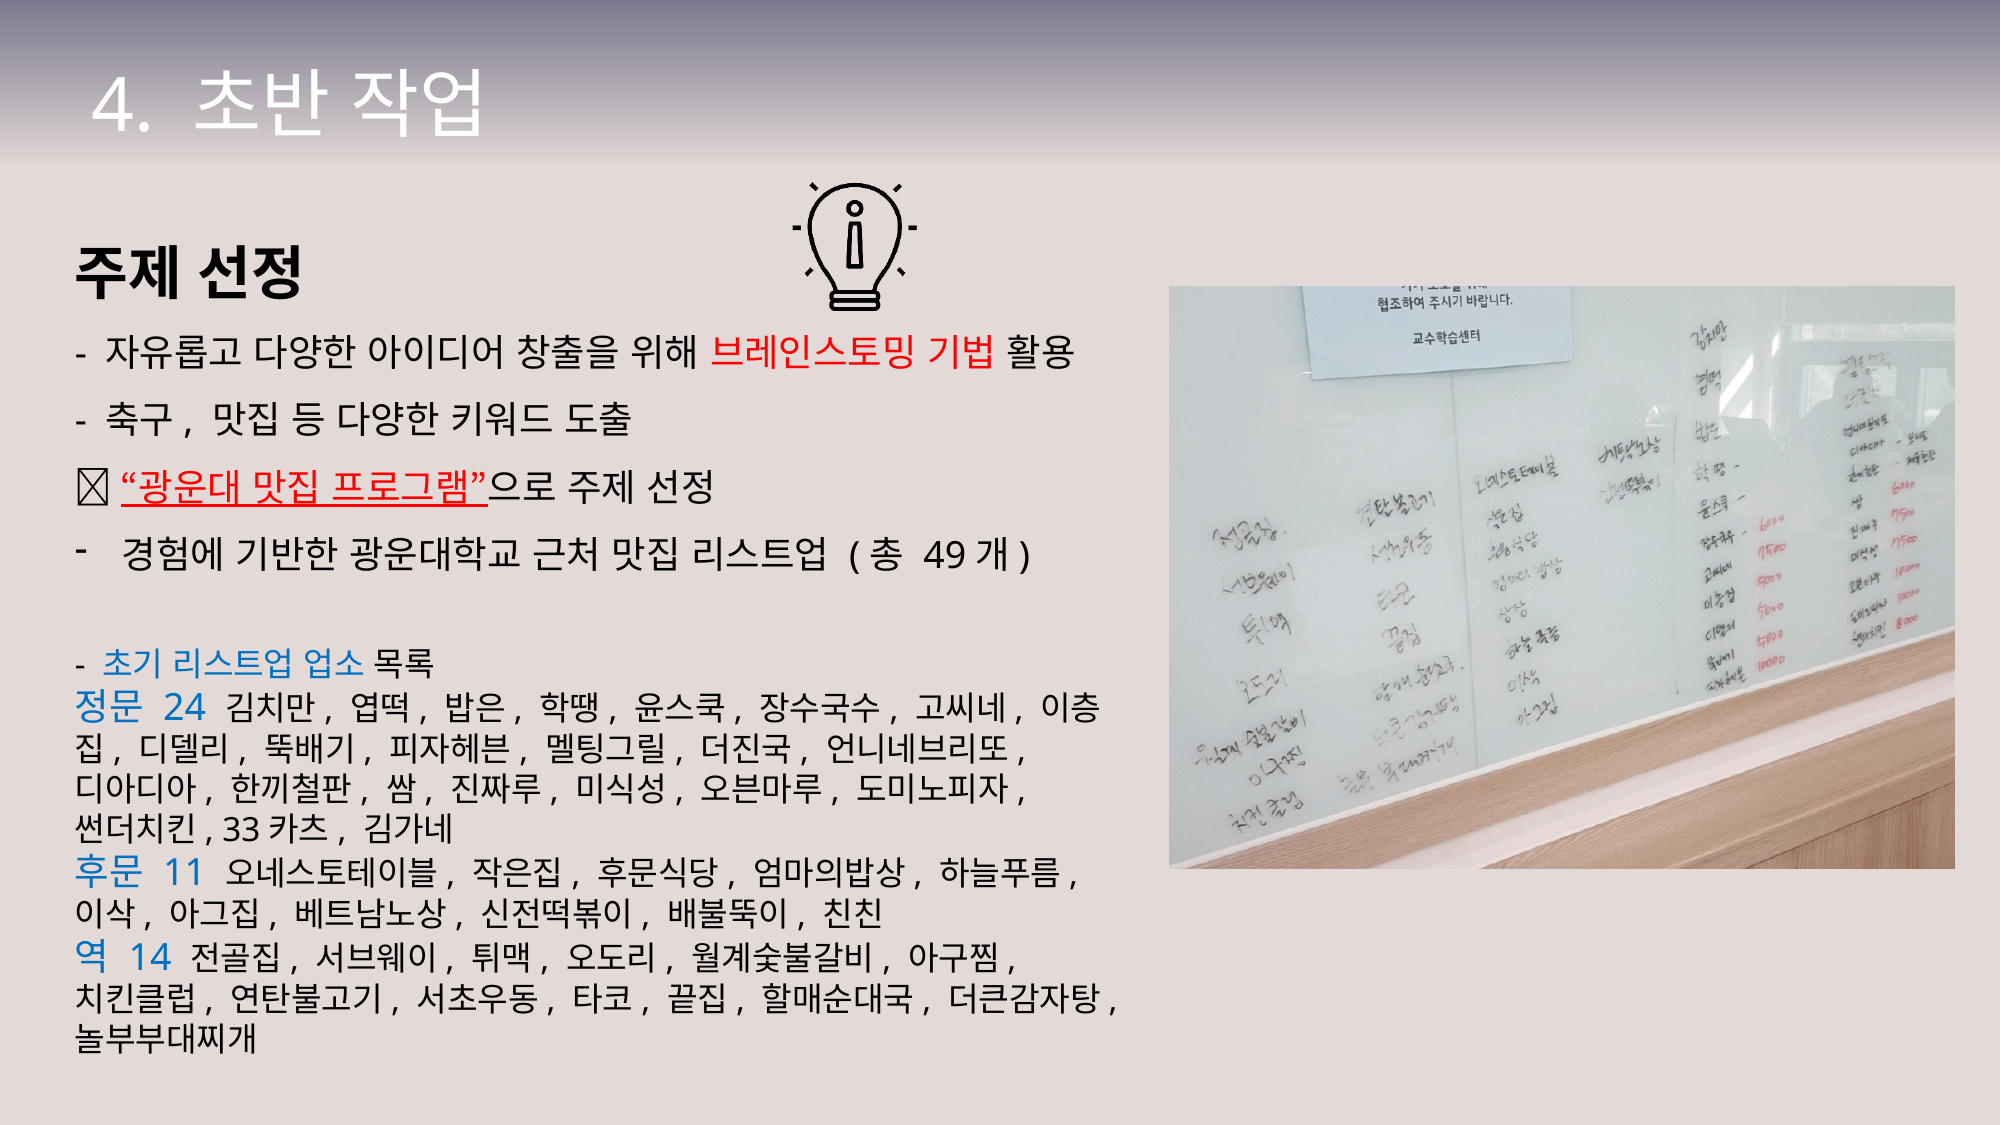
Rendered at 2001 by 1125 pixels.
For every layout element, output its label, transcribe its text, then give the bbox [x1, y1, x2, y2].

picture [1138, 286, 1984, 869]
text_box 주제 선정 - 자유롭고 다양한 아이디어 창출을 위해 브레인스토밍 기법 활용 - 축구, 맛집 등 다양한 키워드 도출  “광운대 맛집 프로그램”으로 주제 선정 경험에 기반한 광운대학교 근처 맛집 리스트업 (총 49개) - 초기 리스트업 업소 목록 정문 24 김치만, 엽떡, 밥은, 학땡, 윤스쿡, 장수국수, 고씨네, 이층집, 디델리, 뚝배기, 피자헤븐, 멜팅그릴, 더진국, 언니네브리또, 디아디아, 한끼철판, 쌈, 진짜루, 미식성, 오븐마루, 도미노피자, 썬더치킨, 33카츠, 김가네 후문 11 오네스토테이블, 작은집, 후문식당, 엄마의밥상, 하늘푸름, 이삭, 아그집, 베트남노상, 신전떡볶이, 배불뚝이, 친친 역 14 전골집, 서브웨이, 튀맥, 오도리, 월계숯불갈비, 아구찜, 치킨클럽, 연탄불고기, 서초우동, 타코, 끝집, 할매순대국, 더큰감자탕, 놀부부대찌개 [60, 193, 1149, 1125]
picture [790, 182, 919, 311]
text_box 4. 초반 작업 [76, 4, 774, 154]
